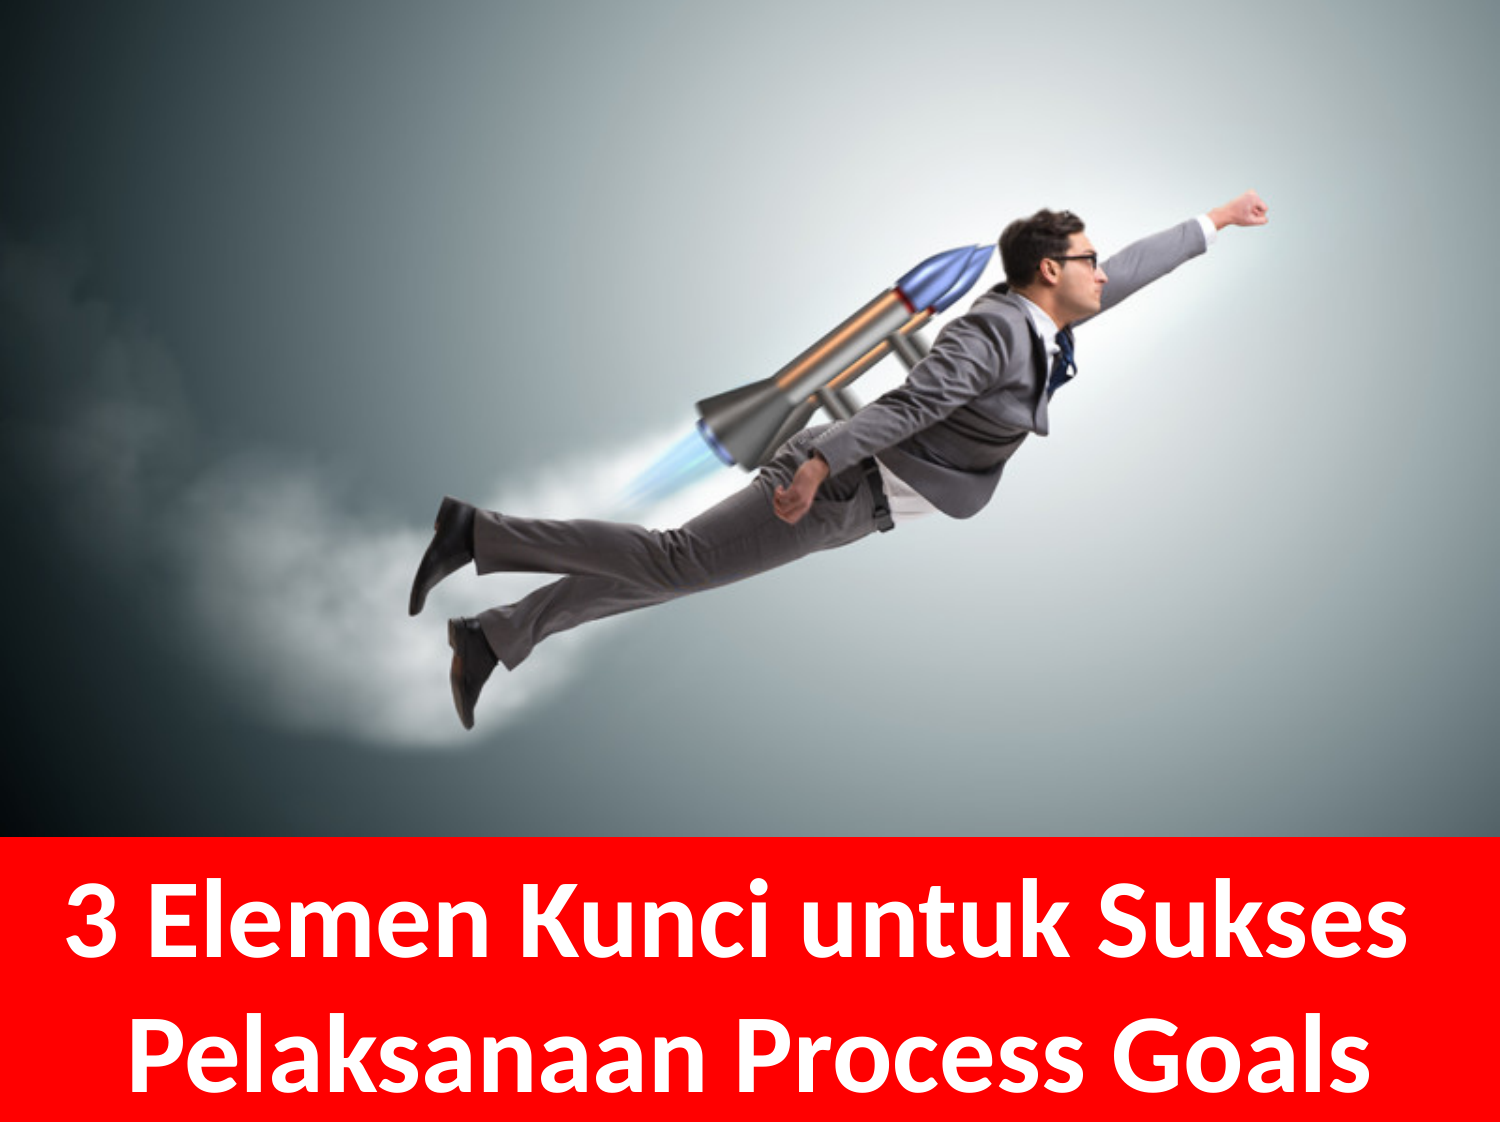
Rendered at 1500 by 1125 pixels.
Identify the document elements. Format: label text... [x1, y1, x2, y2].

text_box 3 Elemen Kunci untuk Sukses Pelaksanaan Process Goals [0, 1005, 1500, 1122]
picture [0, 0, 1500, 999]
